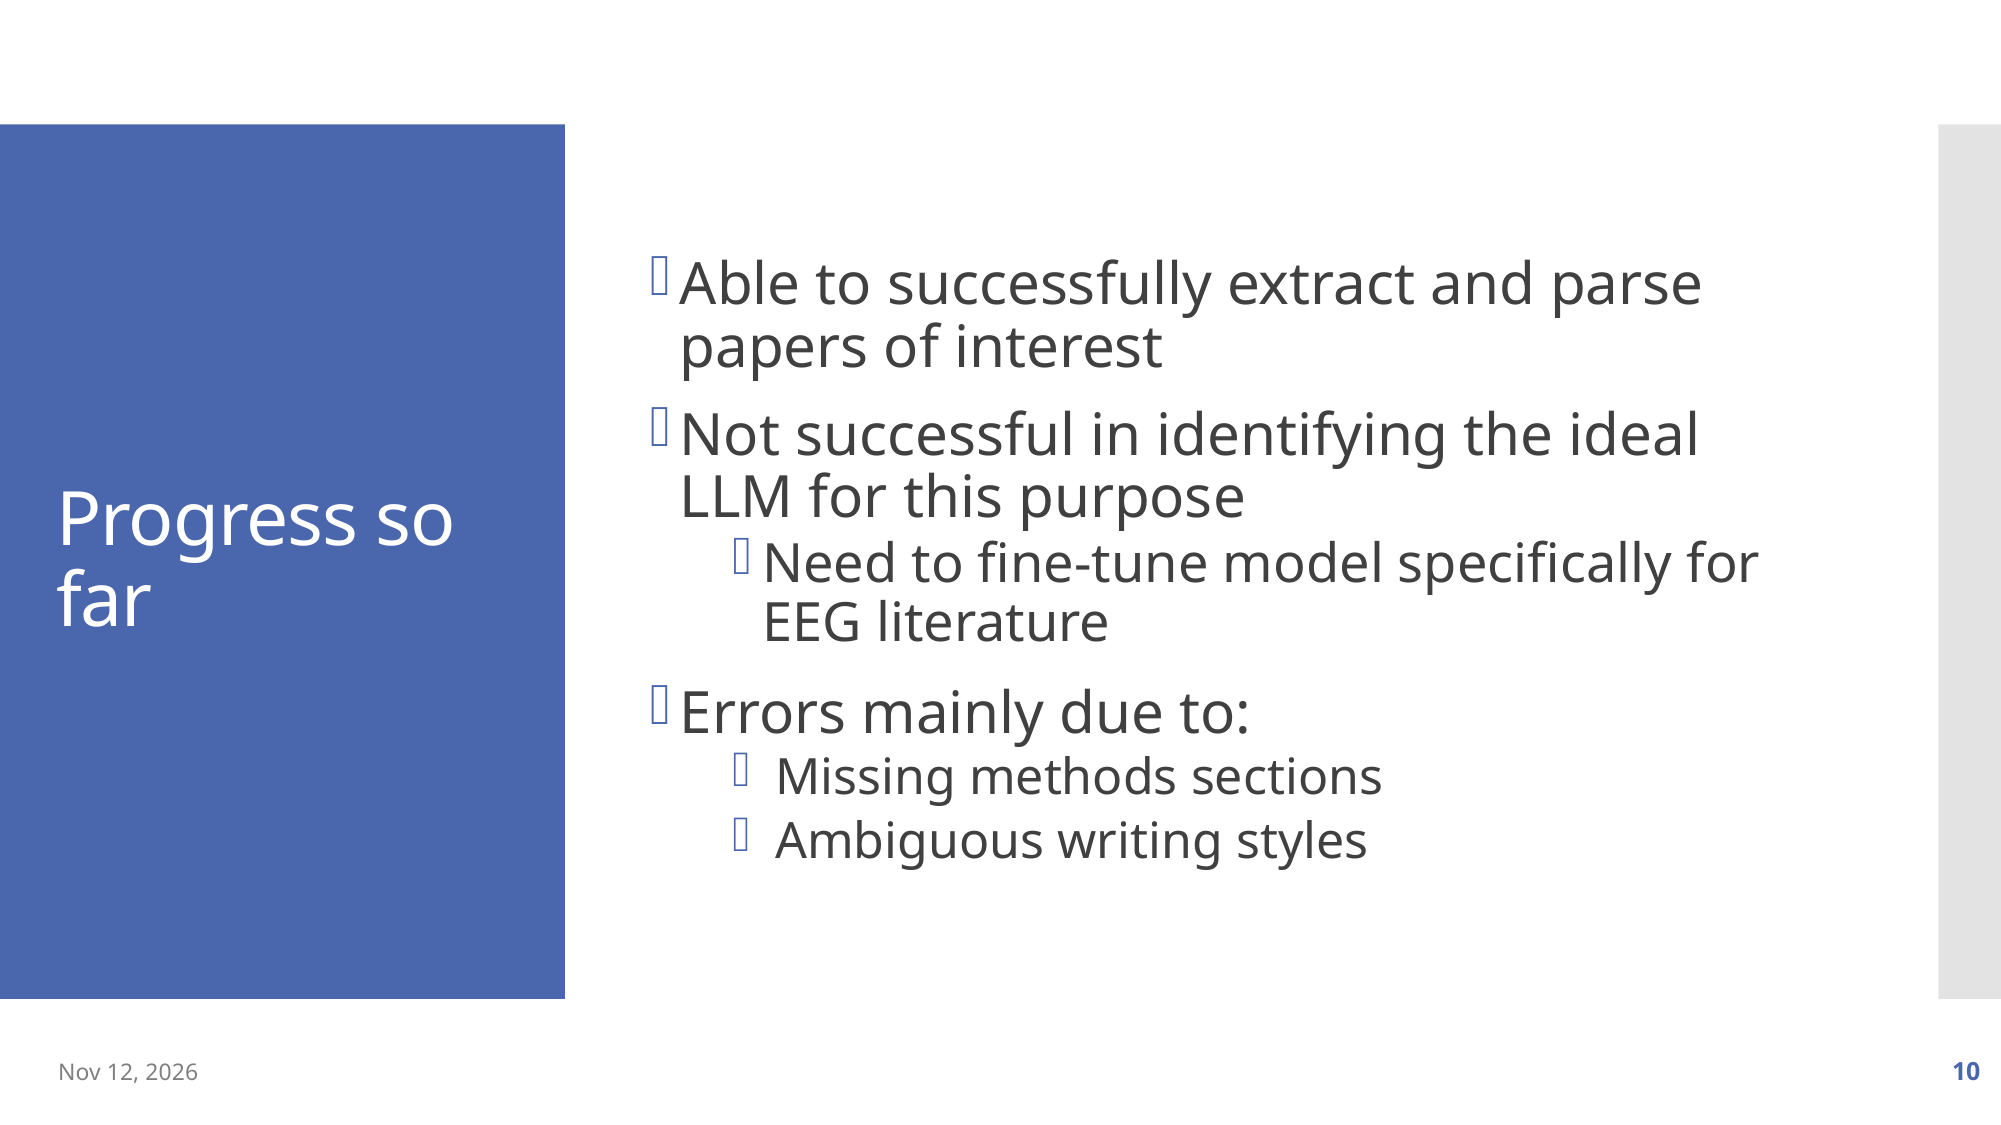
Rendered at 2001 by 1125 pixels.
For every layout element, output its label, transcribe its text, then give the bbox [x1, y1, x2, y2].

list Able to successfully extract and parse papers of interest Not successful in identifying the ideal LLM for this purpose Need to fine-tune model specifically for EEG literature Errors mainly due to: Missing methods sections Ambiguous writing styles [634, 141, 1835, 982]
slide_number 21-Jul-25 [43, 1042, 493, 1103]
slide_number 10 [1744, 1042, 1996, 1103]
title Progress so far [41, 184, 525, 940]
